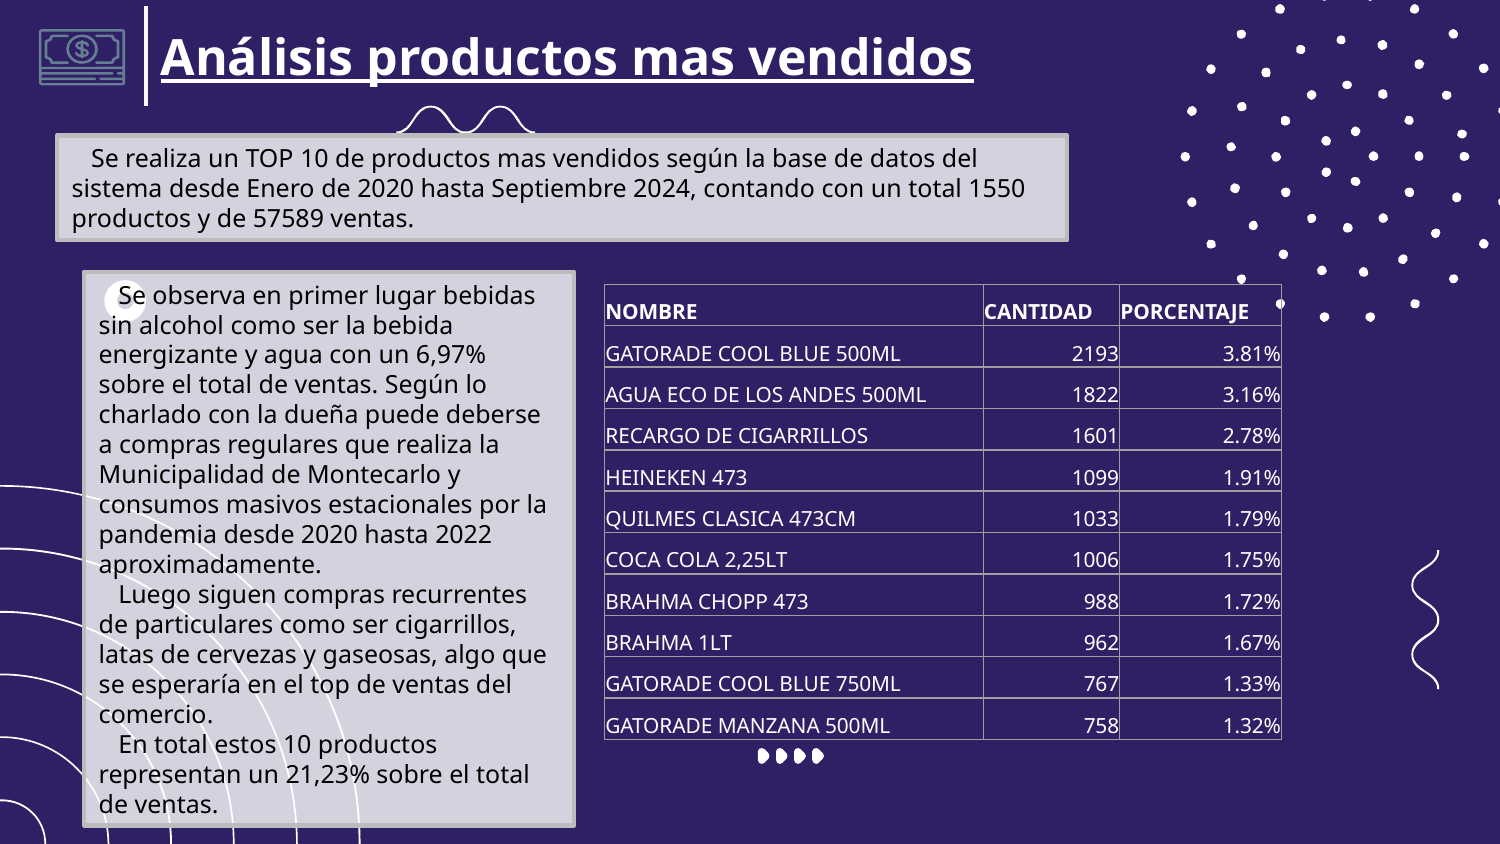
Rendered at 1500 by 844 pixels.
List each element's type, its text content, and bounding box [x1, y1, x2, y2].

text_box Se observa en primer lugar bebidas sin alcohol como ser la bebida energizante y agua con un 6,97% sobre el total de ventas. Según lo charlado con la dueña puede deberse a compras regulares que realiza la Municipalidad de Montecarlo y consumos masivos estacionales por la pandemia desde 2020 hasta 2022 aproximadamente. Luego siguen compras recurrentes de particulares como ser cigarrillos, latas de cervezas y gaseosas, algo que se esperaría en el top de ventas del comercio. En total estos 10 productos representan un 21,23% sobre el total de ventas. [82, 270, 576, 828]
table_header NOMBRE [605, 285, 983, 325]
table_cell 767 [984, 657, 1119, 697]
text_box [757, 748, 770, 764]
table_cell 2.78% [1120, 409, 1281, 449]
table_cell 1601 [984, 409, 1119, 449]
table_cell 962 [984, 616, 1119, 656]
table_cell 1.72% [1120, 575, 1281, 615]
table_cell QUILMES CLASICA 473CM [605, 492, 983, 532]
table_cell GATORADE COOL BLUE 500ML [605, 326, 983, 366]
text_box [794, 748, 806, 764]
text_box [776, 748, 788, 764]
table_cell 1.91% [1120, 451, 1281, 490]
table_cell 988 [984, 575, 1119, 615]
table_cell 1033 [984, 492, 1119, 532]
table_cell 1.33% [1120, 657, 1281, 697]
table_cell 1822 [984, 368, 1119, 408]
text_box [812, 748, 825, 764]
table_cell COCA COLA 2,25LT [605, 533, 983, 573]
table_cell 3.16% [1120, 368, 1281, 408]
text_box Se realiza un TOP 10 de productos mas vendidos según la base de datos del sistema desde Enero de 2020 hasta Septiembre 2024, contando con un total 1550 productos y de 57589 ventas. [55, 133, 1069, 242]
text_box [396, 105, 536, 133]
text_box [38, 28, 126, 86]
table_header CANTIDAD [984, 285, 1119, 325]
table_cell 1.32% [1120, 699, 1281, 739]
table_cell 1006 [984, 533, 1119, 573]
table_cell AGUA ECO DE LOS ANDES 500ML [605, 368, 983, 408]
table_cell 1.75% [1120, 533, 1281, 573]
table_cell 1.67% [1120, 616, 1281, 656]
table_cell 1.79% [1120, 492, 1281, 532]
table_cell 2193 [984, 326, 1119, 366]
table_cell RECARGO DE CIGARRILLOS [605, 409, 983, 449]
table_cell 1099 [984, 451, 1119, 490]
table_header PORCENTAJE [1120, 285, 1176, 325]
table_cell BRAHMA 1LT [605, 616, 983, 656]
table_cell HEINEKEN 473 [605, 451, 983, 490]
table_cell 758 [984, 699, 1119, 739]
table_cell BRAHMA CHOPP 473 [605, 575, 983, 615]
table_cell 3.81% [1120, 326, 1281, 366]
table_cell GATORADE MANZANA 500ML [605, 699, 983, 739]
text_box Análisis productos mas vendidos [151, 18, 1175, 93]
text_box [0, 483, 360, 844]
table_cell GATORADE COOL BLUE 750ML [605, 657, 983, 697]
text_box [1180, 0, 1500, 323]
